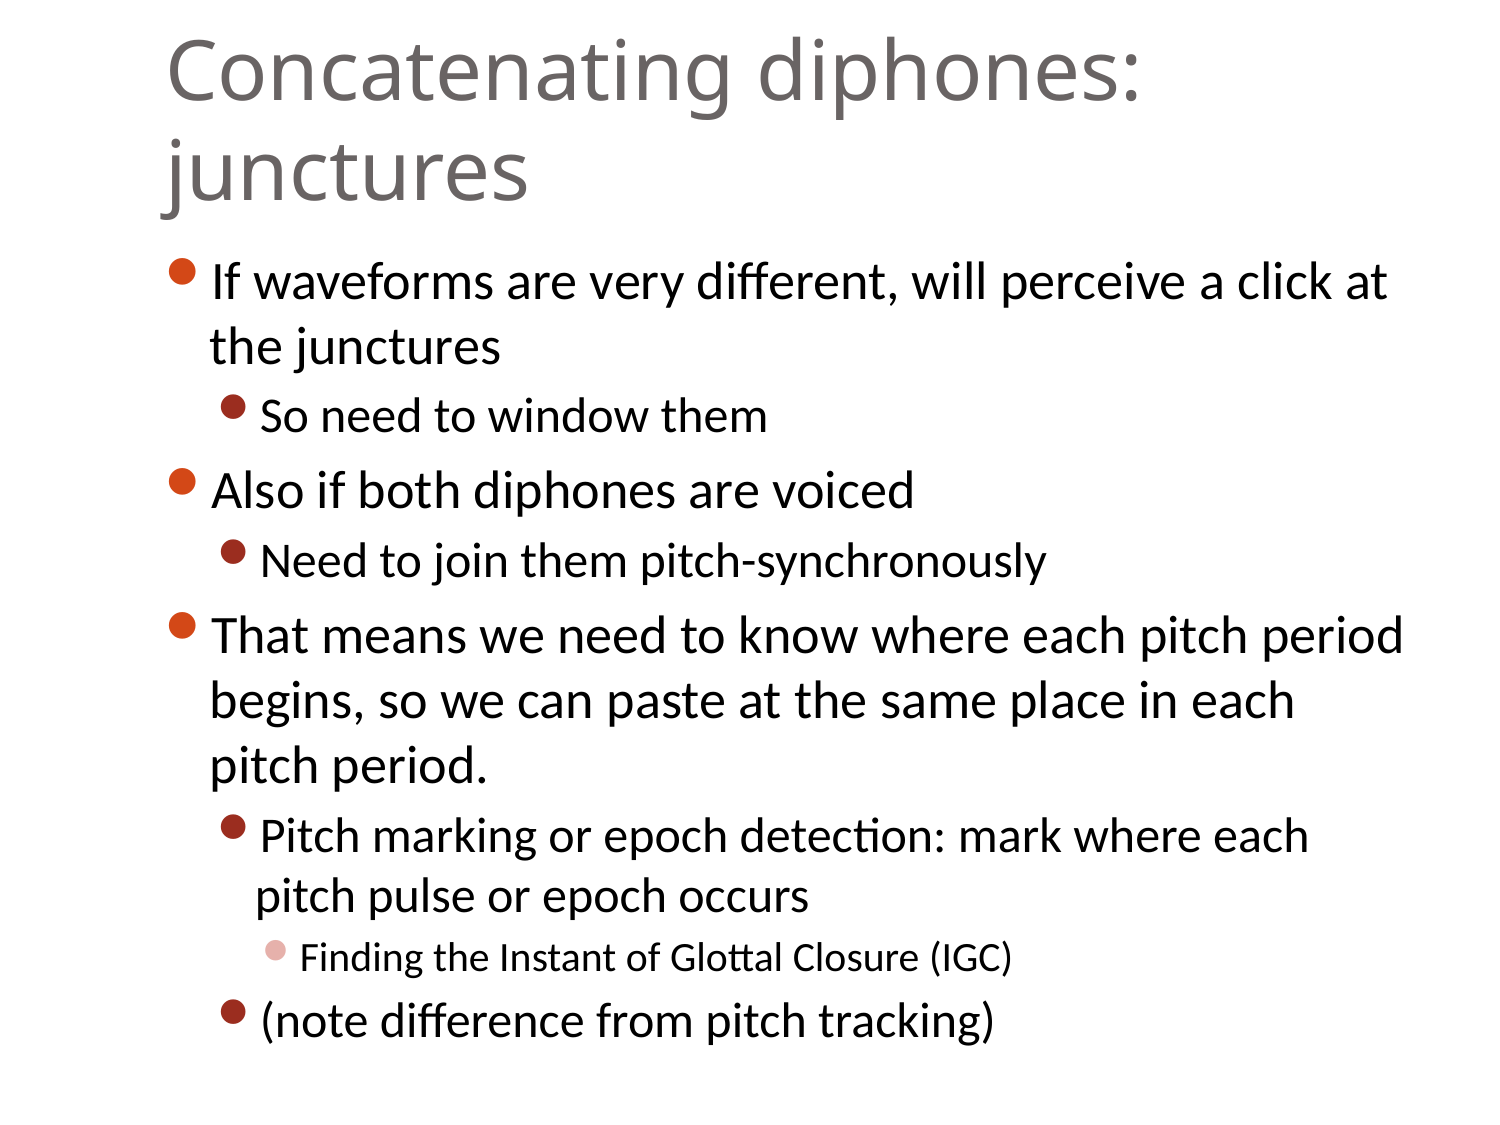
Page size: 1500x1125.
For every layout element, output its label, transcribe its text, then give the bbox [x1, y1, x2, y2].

title Concatenating diphones: junctures [149, 44, 1426, 233]
list If waveforms are very different, will perceive a click at the junctures So need to window them Also if both diphones are voiced Need to join them pitch-synchronously That means we need to know where each pitch period begins, so we can paste at the same place in each pitch period. Pitch marking or epoch detection: mark where each pitch pulse or epoch occurs Finding the Instant of Glottal Closure (IGC) (note difference from pitch tracking) [149, 237, 1426, 988]
